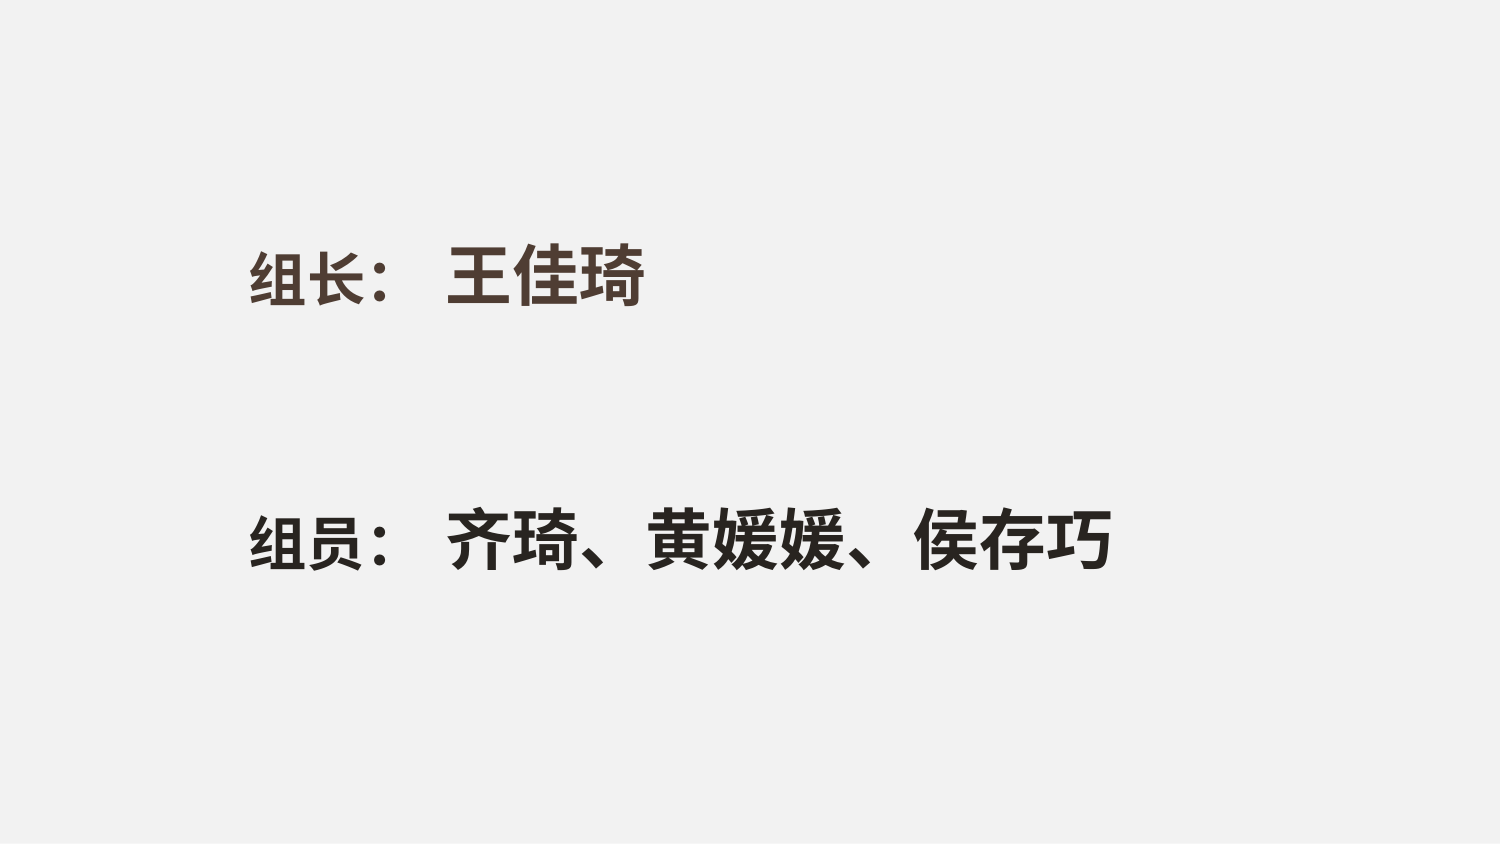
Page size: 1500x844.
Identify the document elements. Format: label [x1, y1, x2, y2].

text_box [274, 480, 568, 604]
text_box [274, 217, 568, 340]
